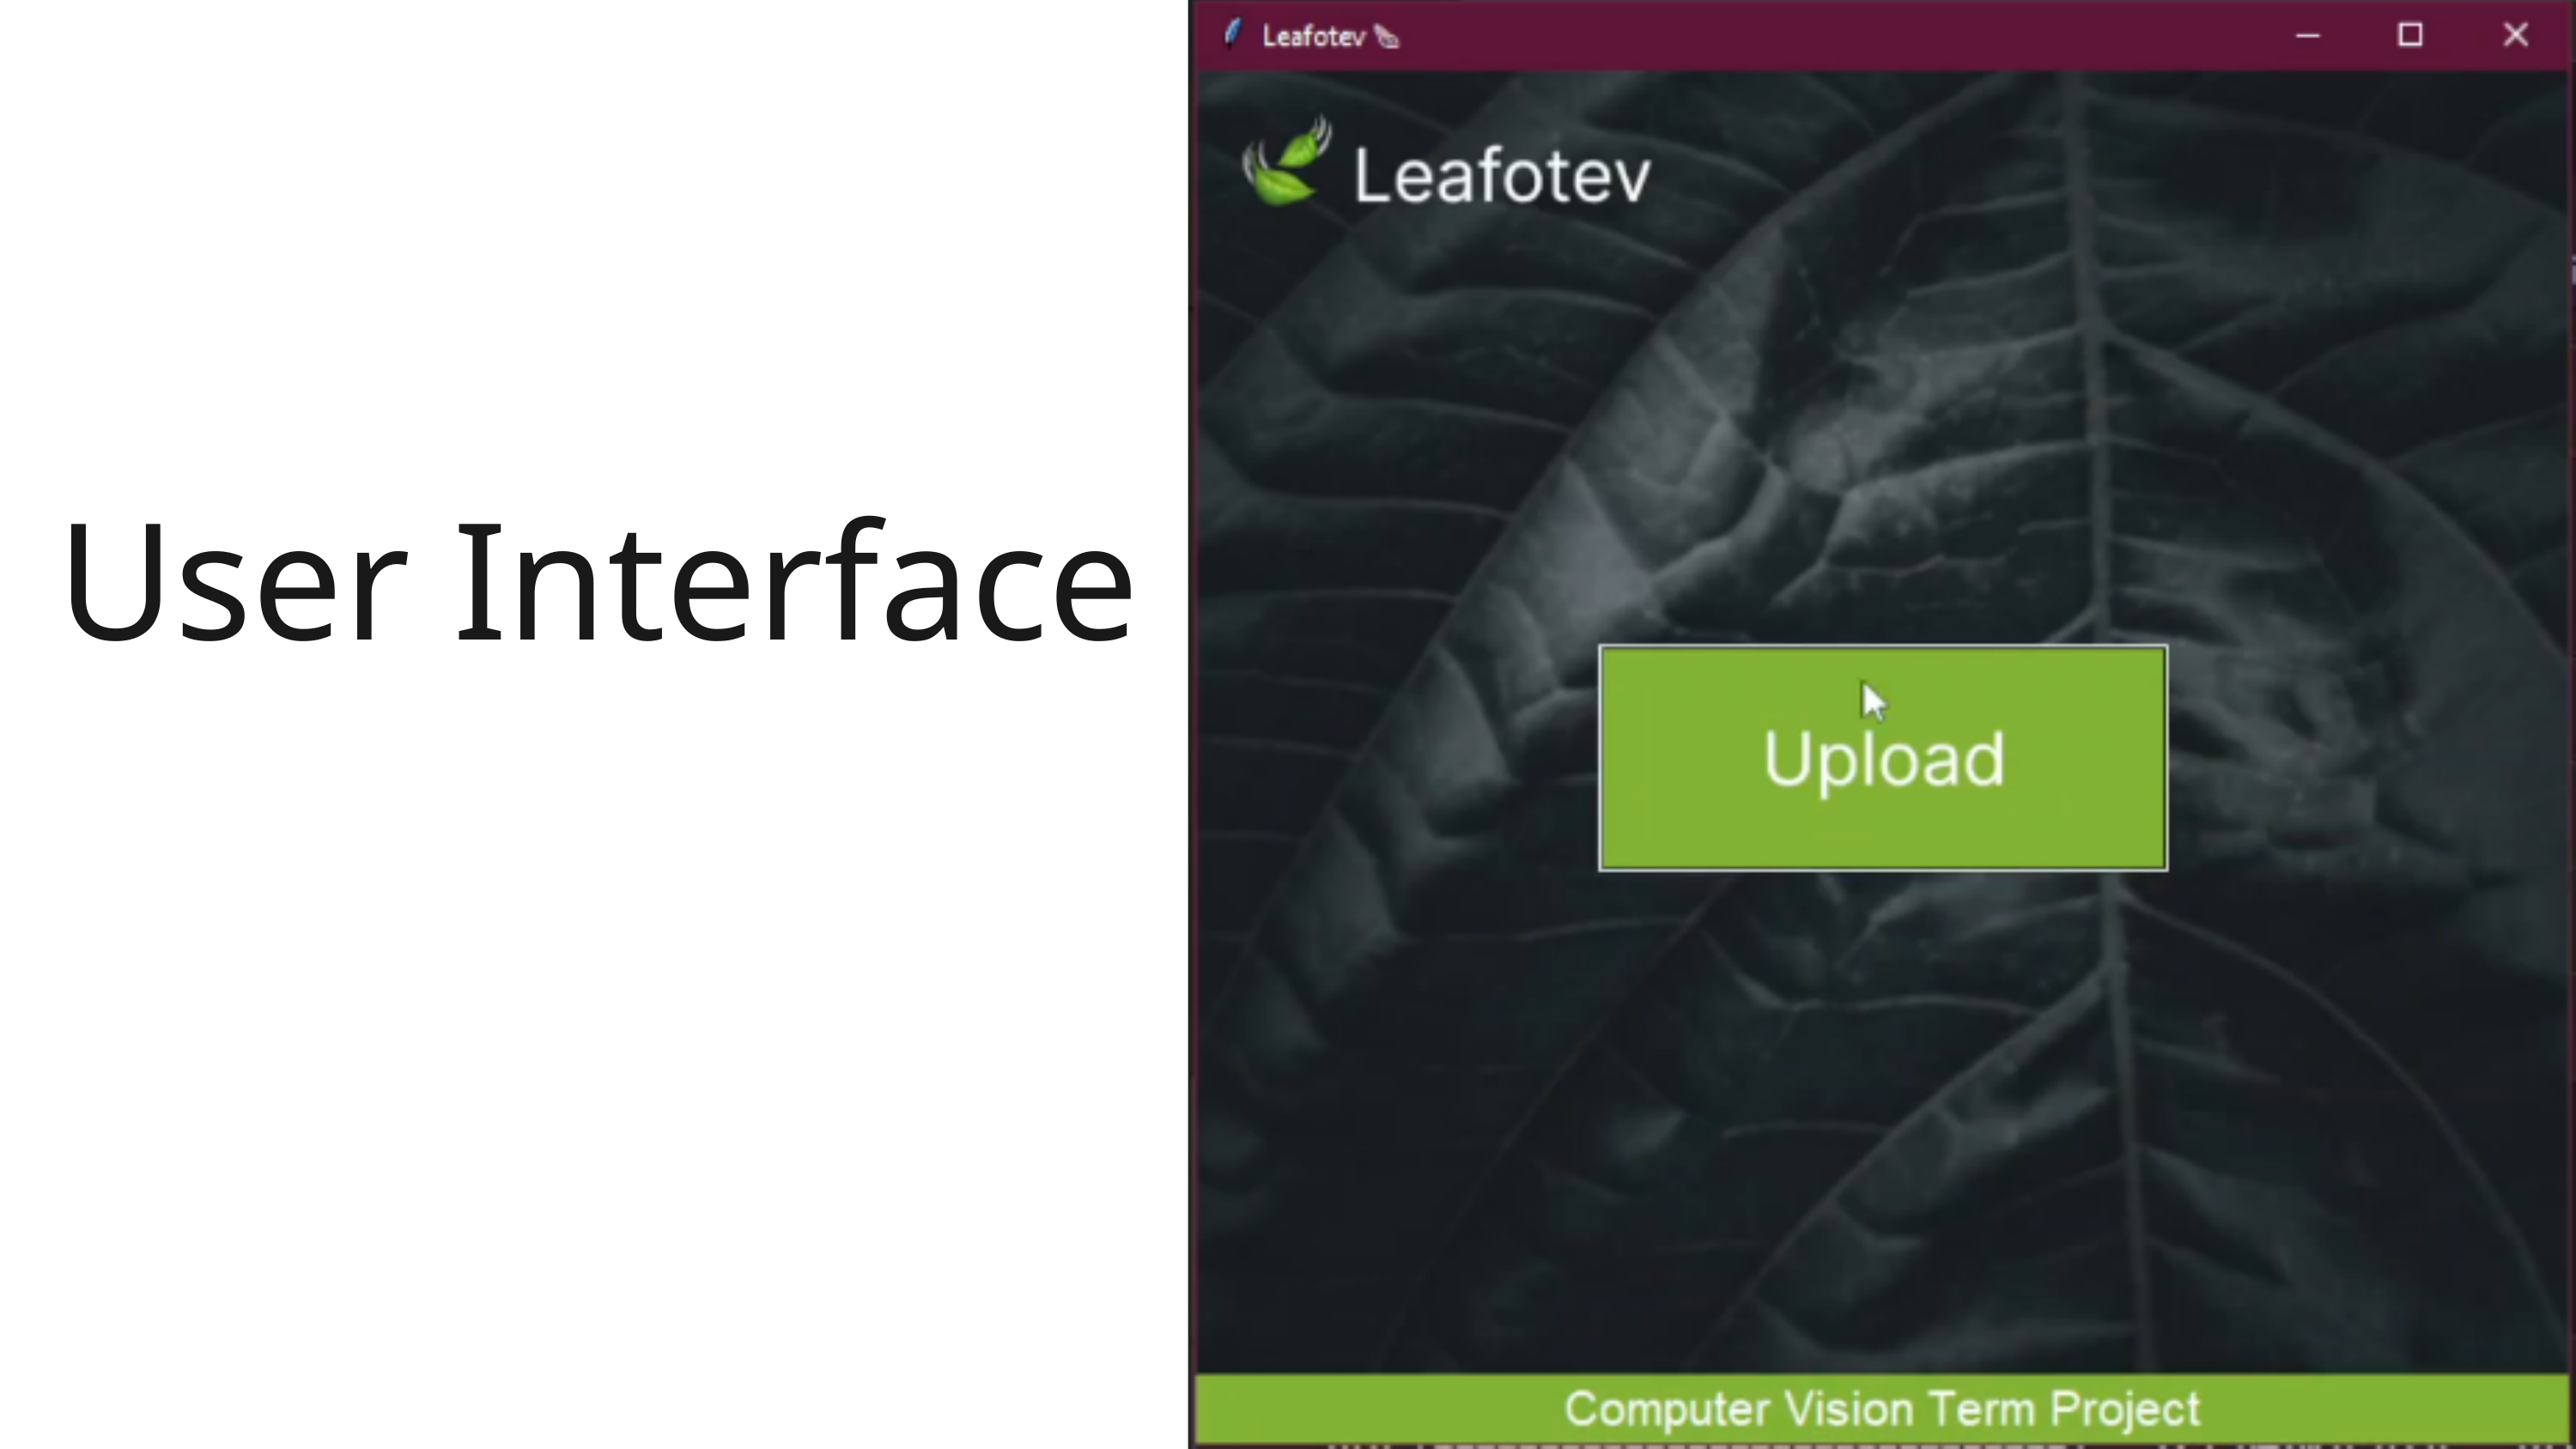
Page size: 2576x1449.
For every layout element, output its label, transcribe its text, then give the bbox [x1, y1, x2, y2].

text_box [1188, 0, 2576, 1449]
text_box User Interface [56, 477, 1882, 1061]
